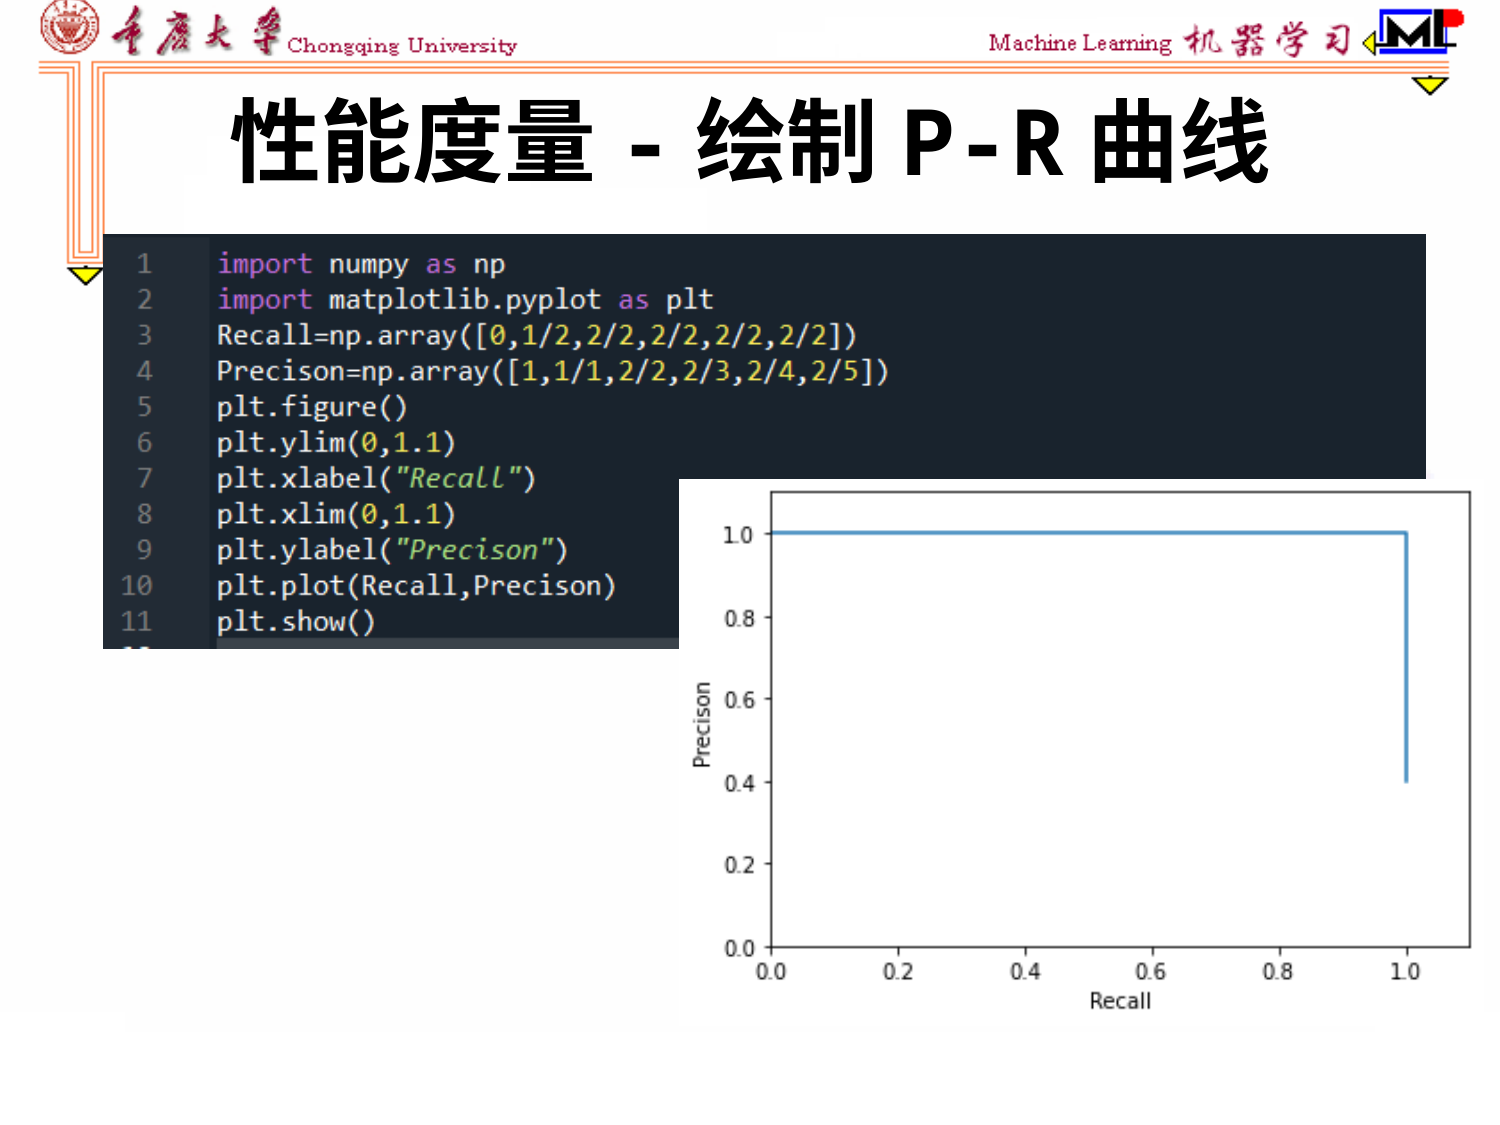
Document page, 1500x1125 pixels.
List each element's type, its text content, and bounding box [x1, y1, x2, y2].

title 性能度量-绘制P-R曲线 [75, 45, 1425, 233]
picture [0, 0, 1500, 1032]
